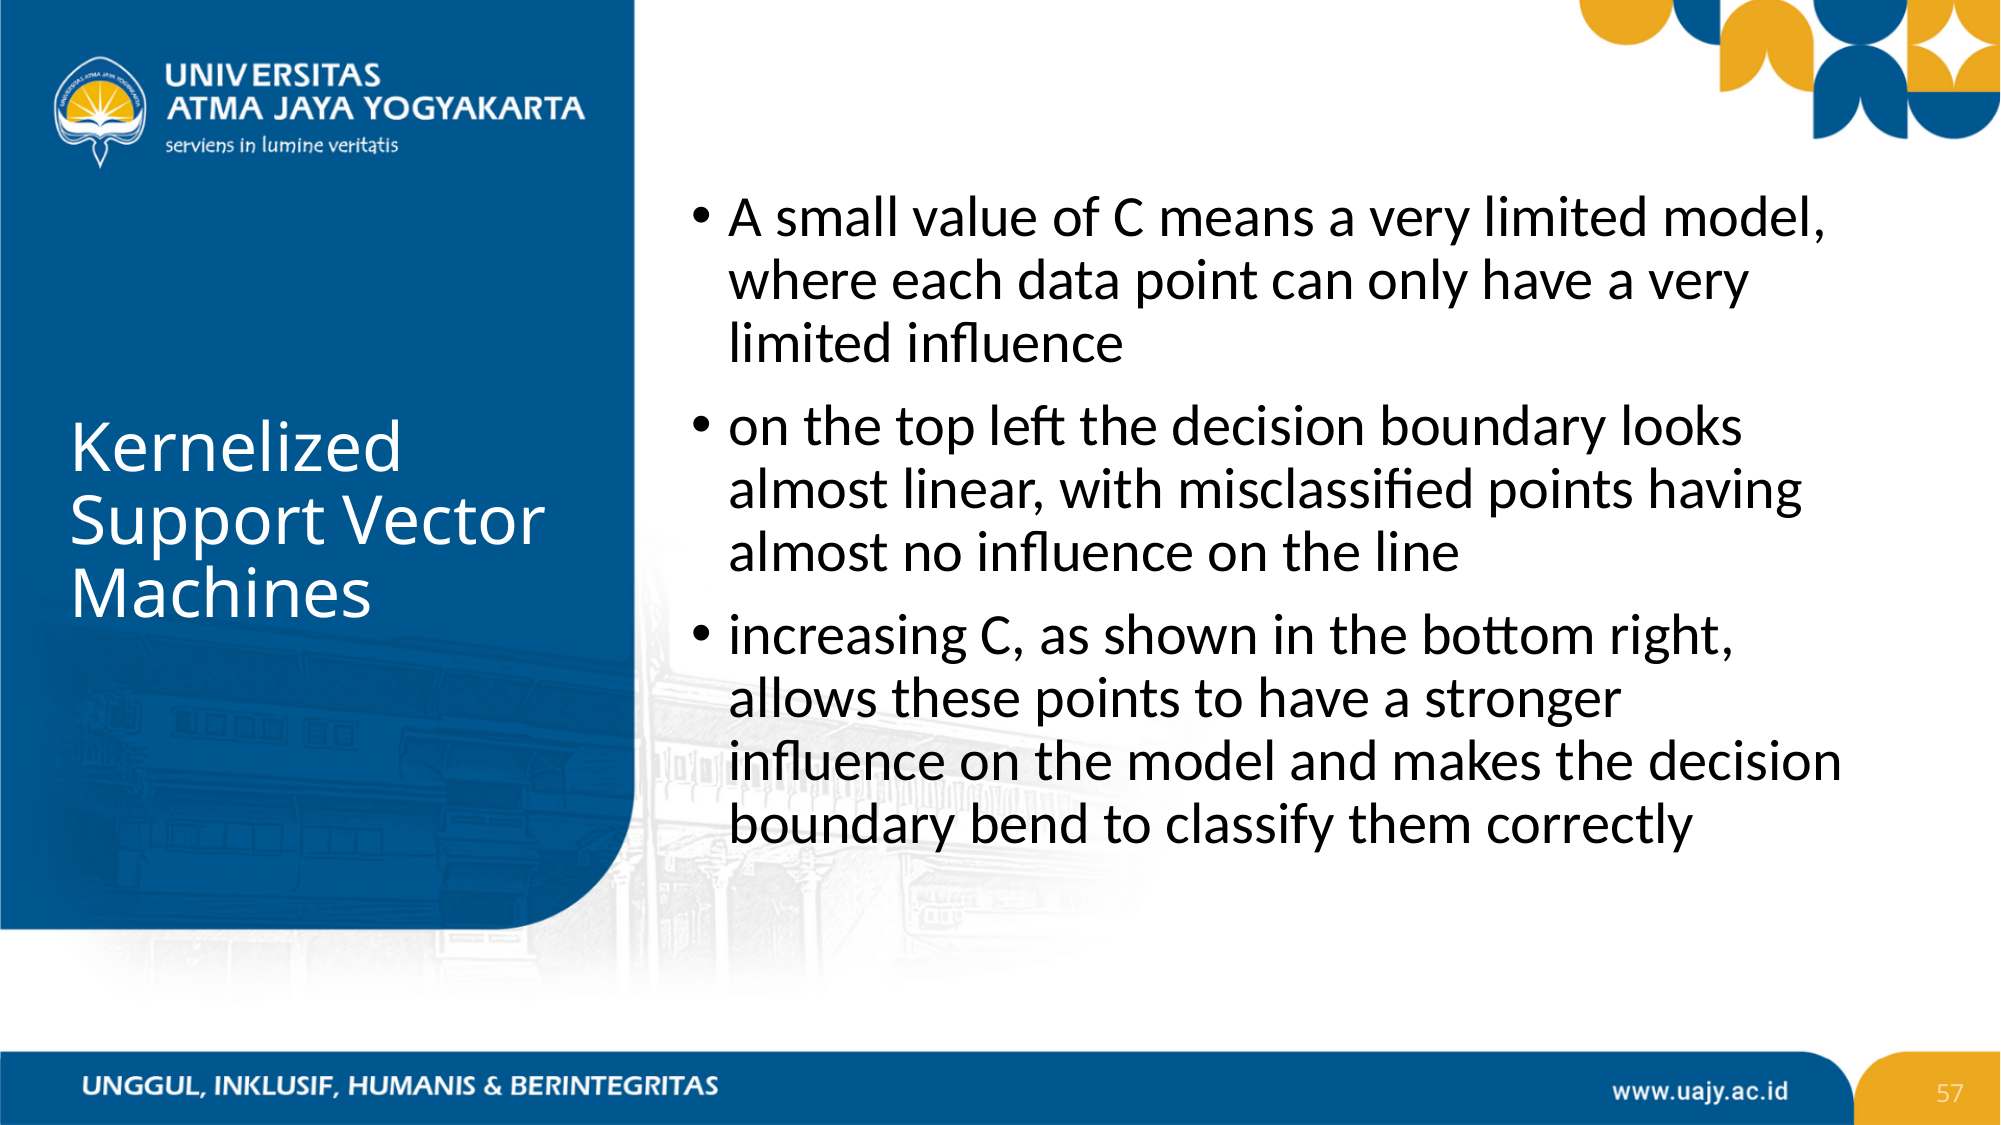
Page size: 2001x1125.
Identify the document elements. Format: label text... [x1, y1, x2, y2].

list A small value of C means a very limited model, where each data point can only have a very limited influence on the top left the decision boundary looks almost linear, with misclassified points having almost no influence on the line increasing C, as shown in the bottom right, allows these points to have a stronger influence on the model and makes the decision boundary bend to classify them correctly [676, 178, 1868, 997]
slide_number 57 [1900, 1070, 2000, 1115]
picture [0, 0, 2001, 1125]
title Kernelized Support Vector Machines [54, 369, 574, 677]
